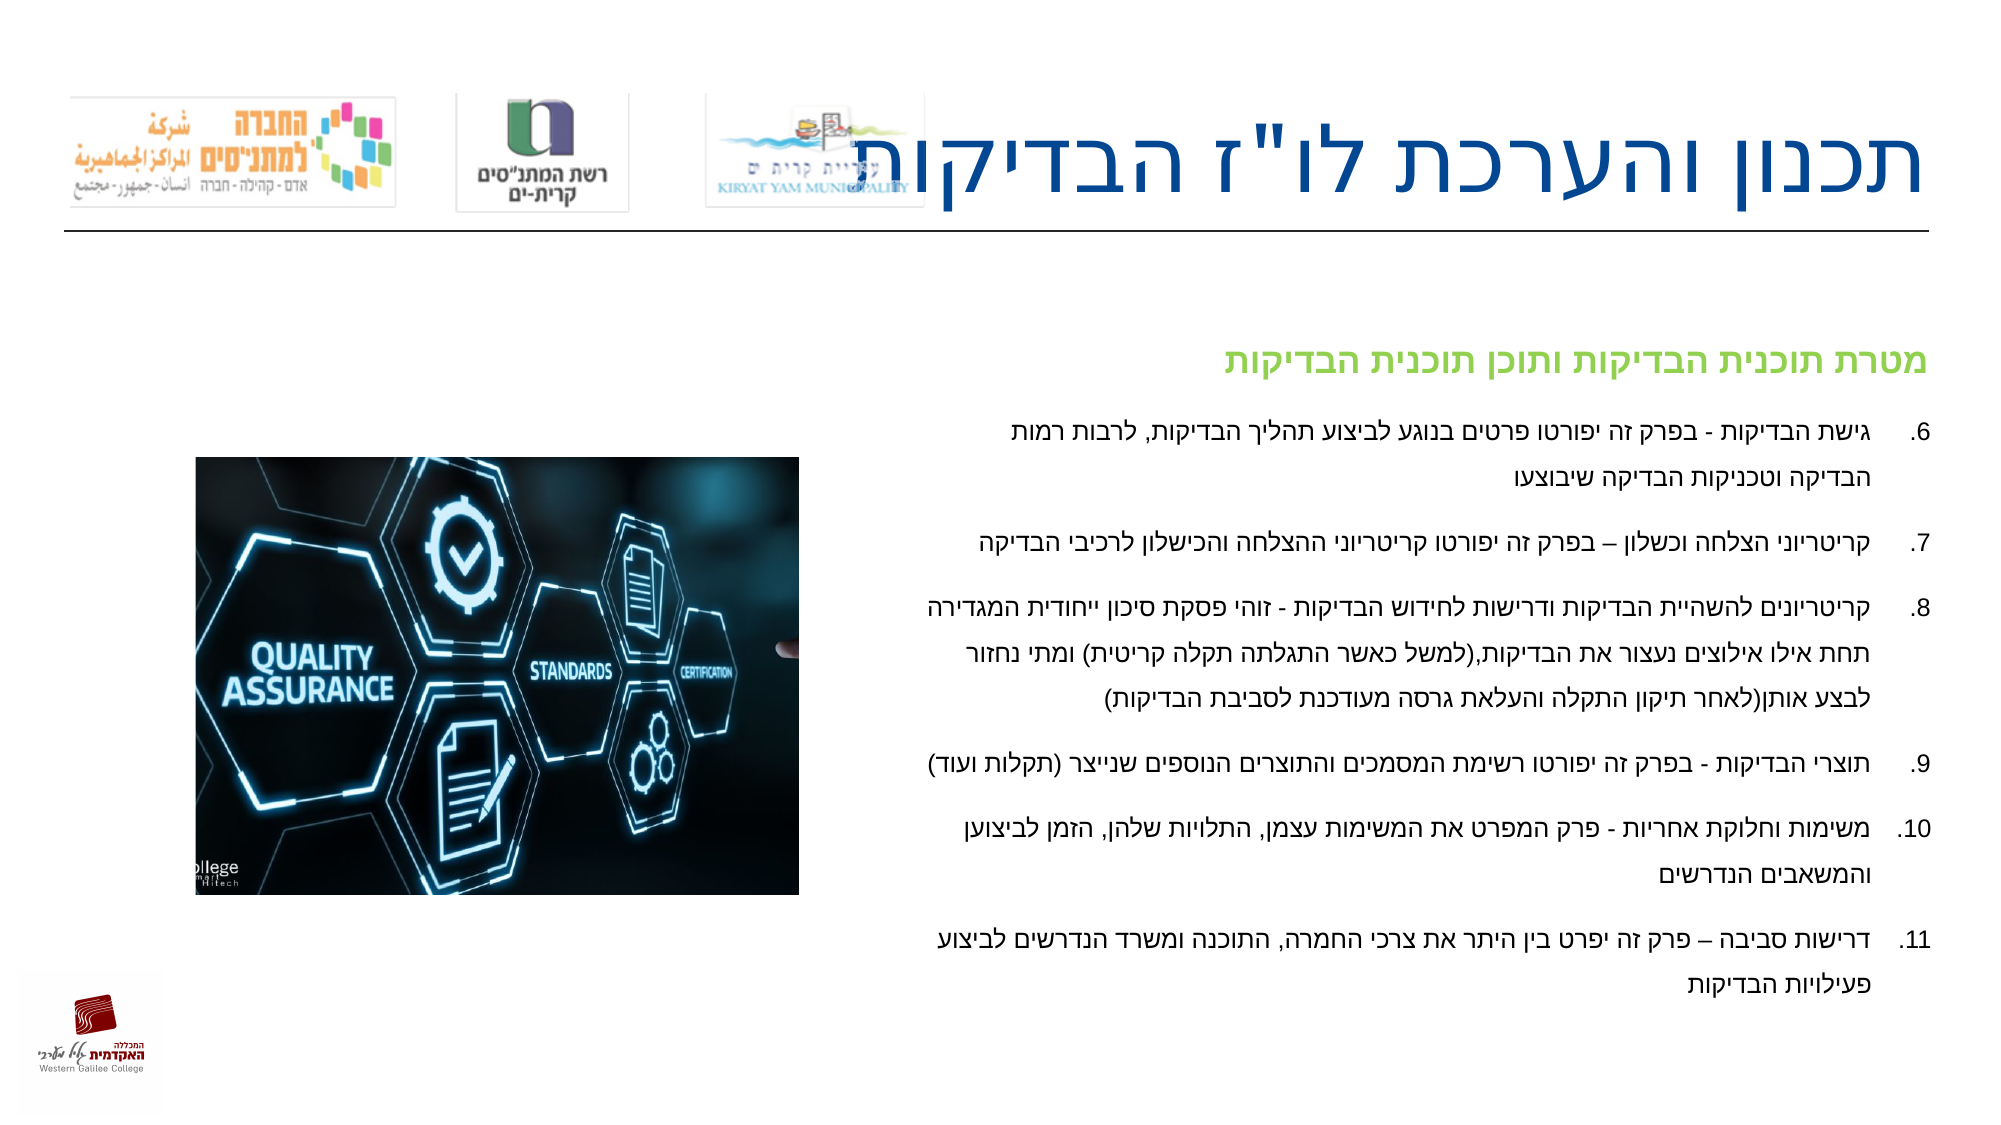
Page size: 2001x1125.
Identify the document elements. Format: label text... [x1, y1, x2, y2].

picture [18, 970, 164, 1116]
title תכנון והערכת לו"ז הבדיקות [64, 55, 1930, 221]
picture [195, 457, 799, 895]
picture [70, 93, 925, 213]
text_box מטרת תוכנית הבדיקות ותוכן תוכנית הבדיקות גישת הבדיקות - בפרק זה יפורטו פרטים בנוגע לביצוע תהליך הבדיקות, לרבות רמות הבדיקה וטכניקות הבדיקה שיבוצעו קריטריוני הצלחה וכשלון – בפרק זה יפורטו קריטריוני ההצלחה והכישלון לרכיבי הבדיקה קריטריונים להשהיית הבדיקות ודרישות לחידוש הבדיקות - זוהי פסקת סיכון ייחודית המגדירה תחת אילו אילוצים נעצור את הבדיקות,(למשל כאשר התגלתה תקלה קריטית) ומתי נחזור לבצע אותן(לאחר תיקון התקלה והעלאת גרסה מעודכנת לסביבת הבדיקות) תוצרי הבדיקות - בפרק זה יפורטו רשימת המסמכים והתוצרים הנוספים שנייצר (תקלות ועוד) משימות וחלוקת אחריות - פרק המפרט את המשימות עצמן, התלויות שלהן, הזמן לביצוען והמשאבים הנדרשים דרישות סביבה – פרק זה יפרט בין היתר את צרכי החמרה, התוכנה ומשרד הנדרשים לביצוע פעילויות הבדיקות [924, 309, 1930, 1043]
